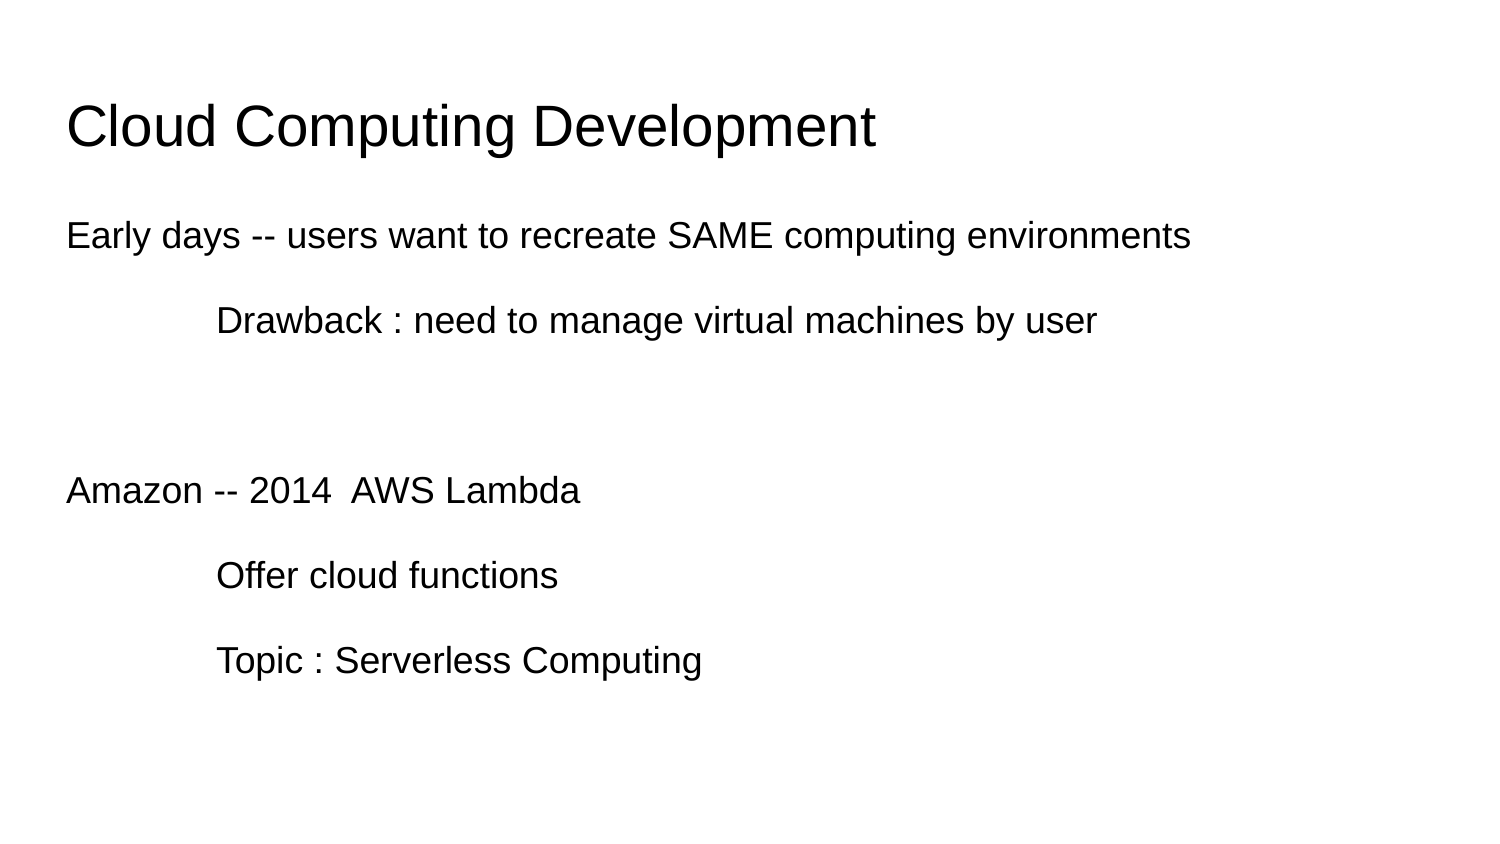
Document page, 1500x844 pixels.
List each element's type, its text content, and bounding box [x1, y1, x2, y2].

list Early days -- users want to recreate SAME computing environments Drawback : need to manage virtual machines by user Amazon -- 2014 AWS Lambda Offer cloud functions Topic : Serverless Computing [51, 189, 1449, 750]
title Cloud Computing Development [51, 72, 1449, 167]
